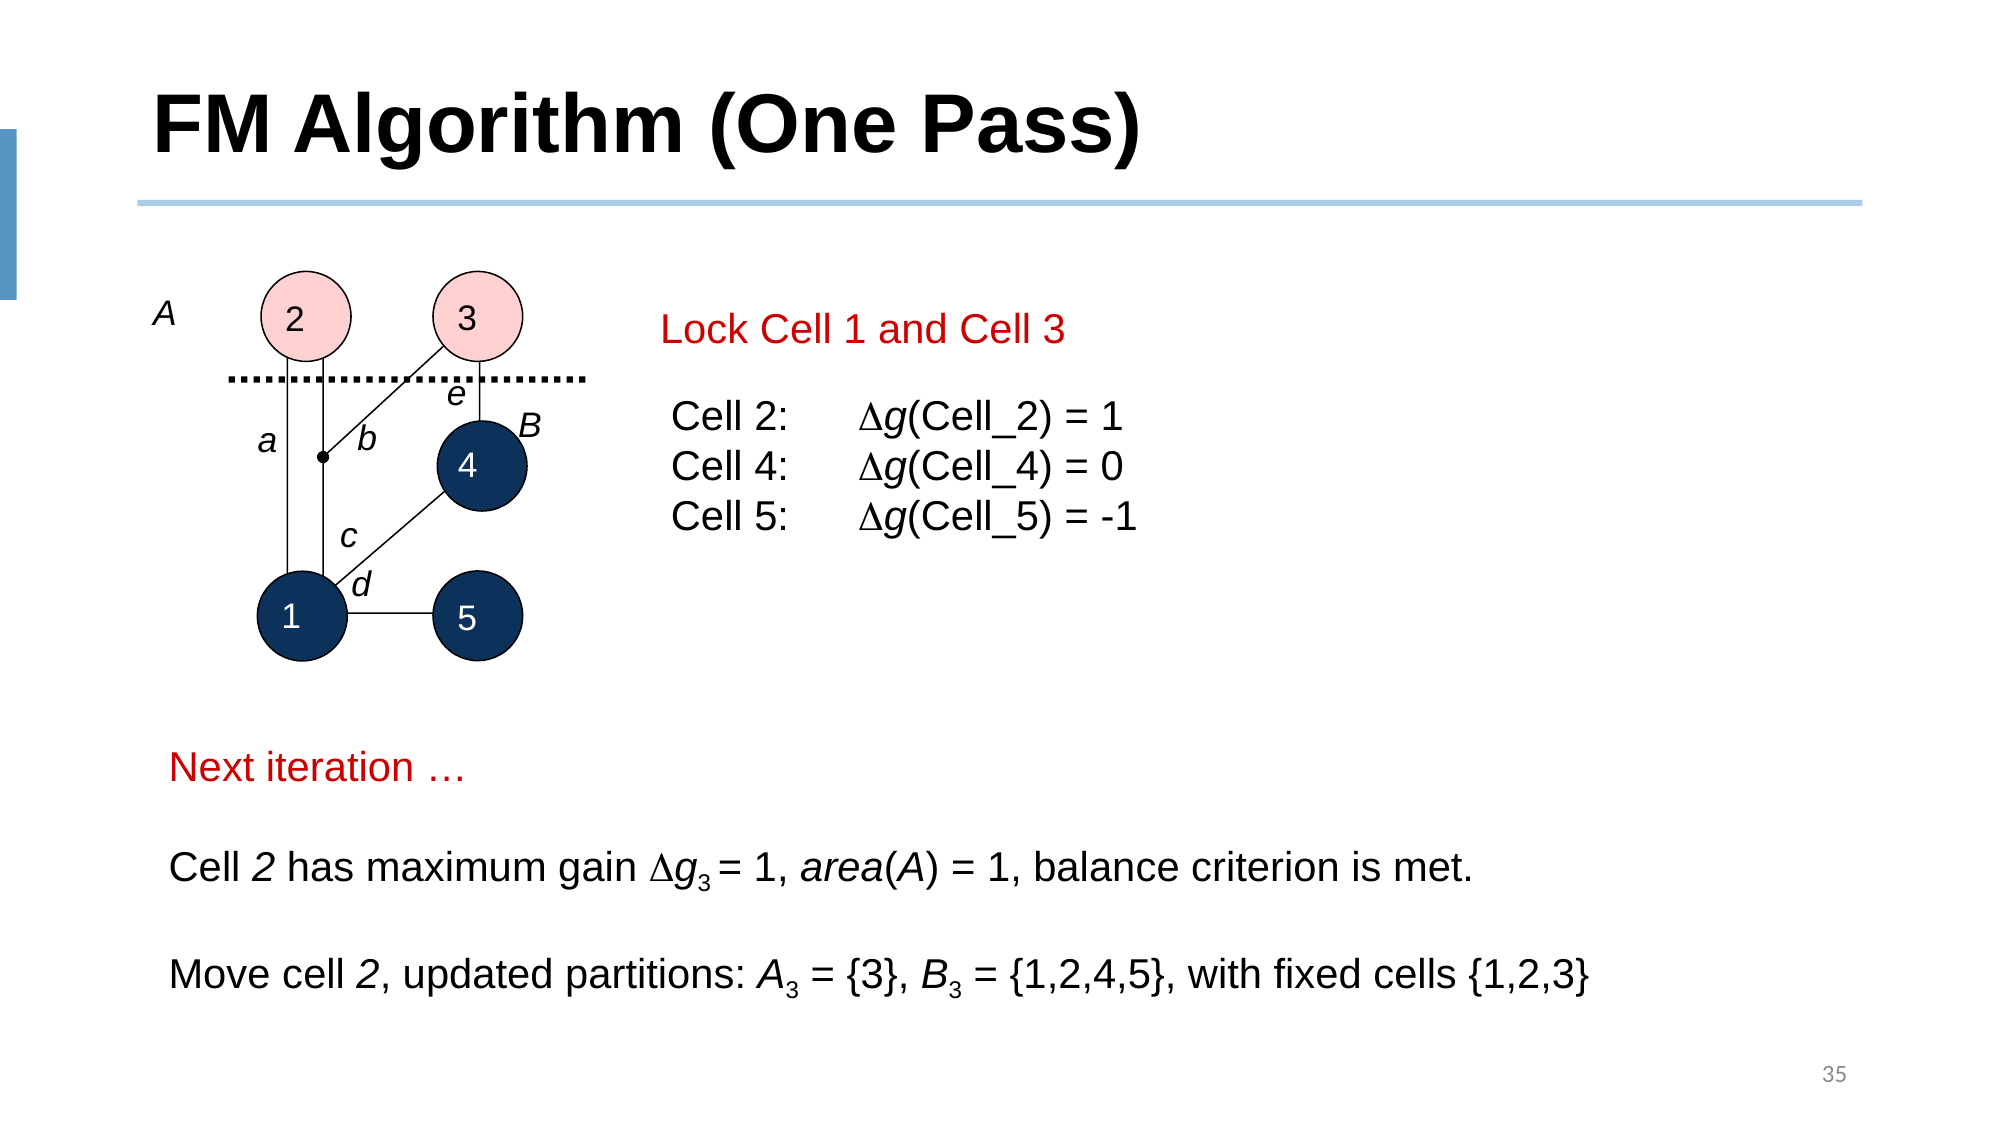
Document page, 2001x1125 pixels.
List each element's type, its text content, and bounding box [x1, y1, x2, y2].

title FM Algorithm (One Pass) [137, 42, 1863, 208]
text_box Next iteration … Cell 2 has maximum gain g3 = 1, area(A) = 1, balance criterion is met. Move cell 2, updated partitions: A3 = {3}, B3 = {1,2,4,5}, with fixed cells {1,2,3} [137, 732, 1863, 1015]
text_box Cell 2: g(Cell_2) = 1 Cell 4: g(Cell_4) = 0 Cell 5: g(Cell_5) = -1 [639, 381, 1154, 550]
text_box Lock Cell 1 and Cell 3 [630, 294, 1241, 364]
slide_number 35 [1412, 1042, 1863, 1103]
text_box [137, 271, 630, 661]
